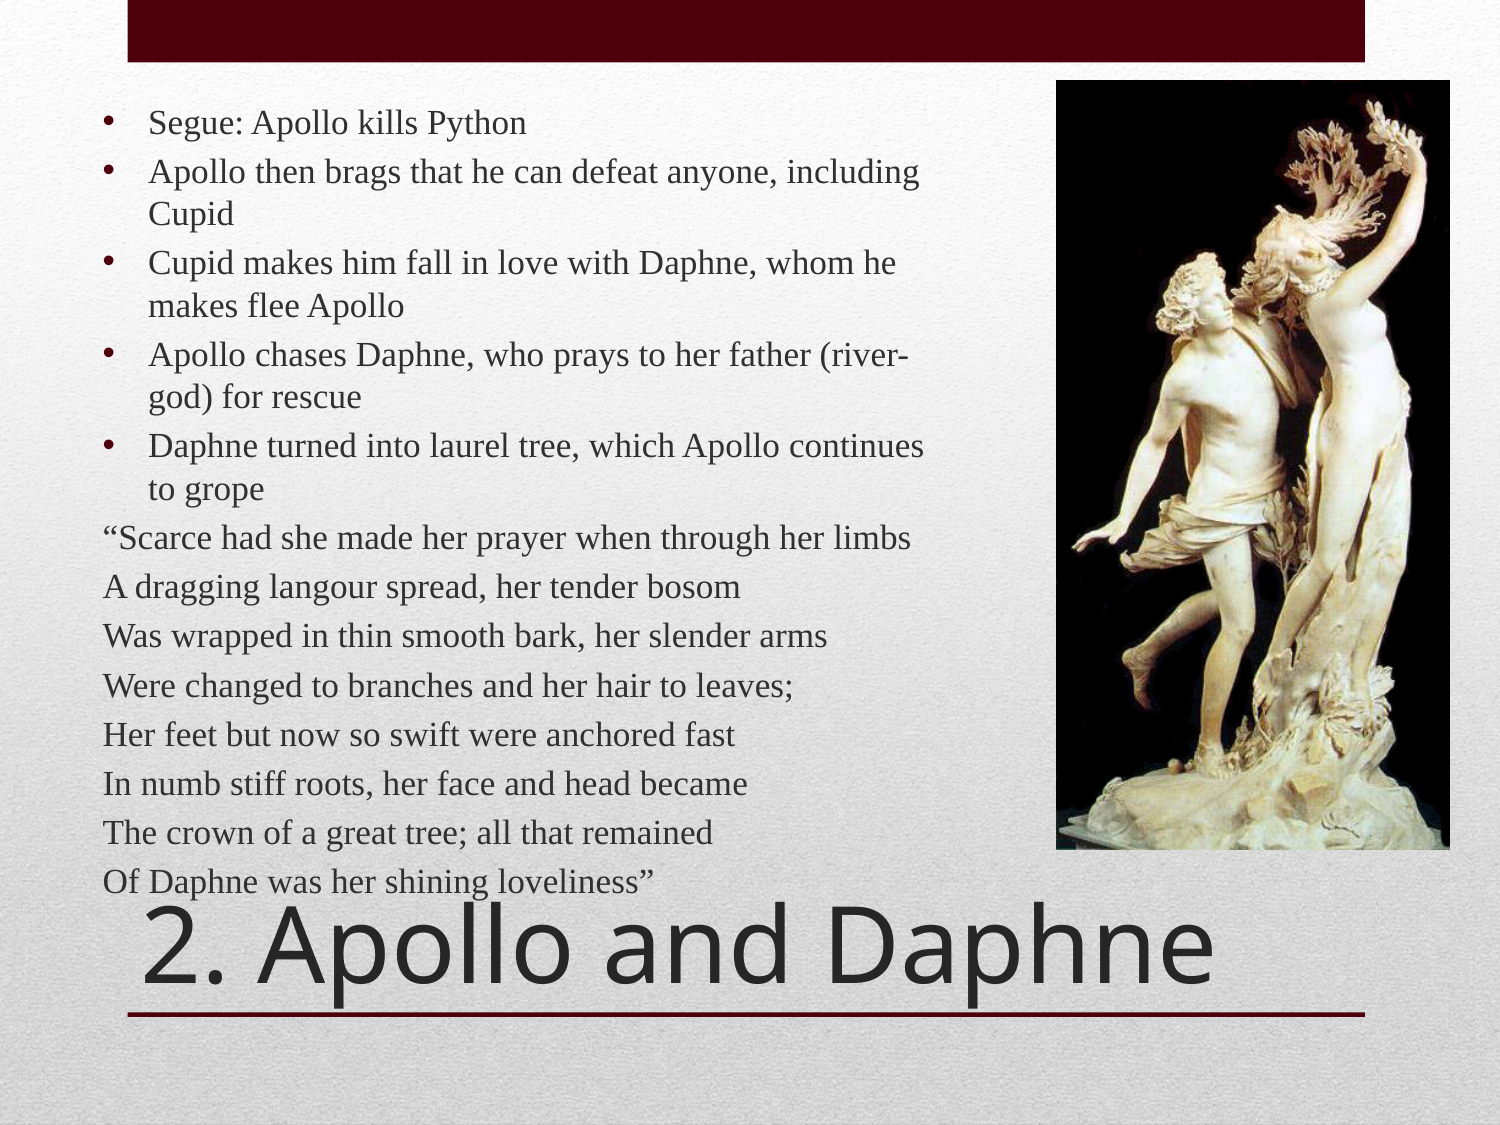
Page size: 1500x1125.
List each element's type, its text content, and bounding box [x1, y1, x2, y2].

picture [1055, 80, 1451, 851]
list Segue: Apollo kills Python Apollo then brags that he can defeat anyone, including Cupid Cupid makes him fall in love with Daphne, whom he makes flee Apollo Apollo chases Daphne, who prays to her father (river-god) for rescue Daphne turned into laurel tree, which Apollo continues to grope “Scarce had she made her prayer when through her limbs A dragging langour spread, her tender bosom Was wrapped in thin smooth bark, her slender arms Were changed to branches and her hair to leaves; Her feet but now so swift were anchored fast In numb stiff roots, her face and head became The crown of a great tree; all that remained Of Daphne was her shining loveliness” [87, 87, 963, 913]
title 2. Apollo and Daphne [125, 750, 1238, 1013]
